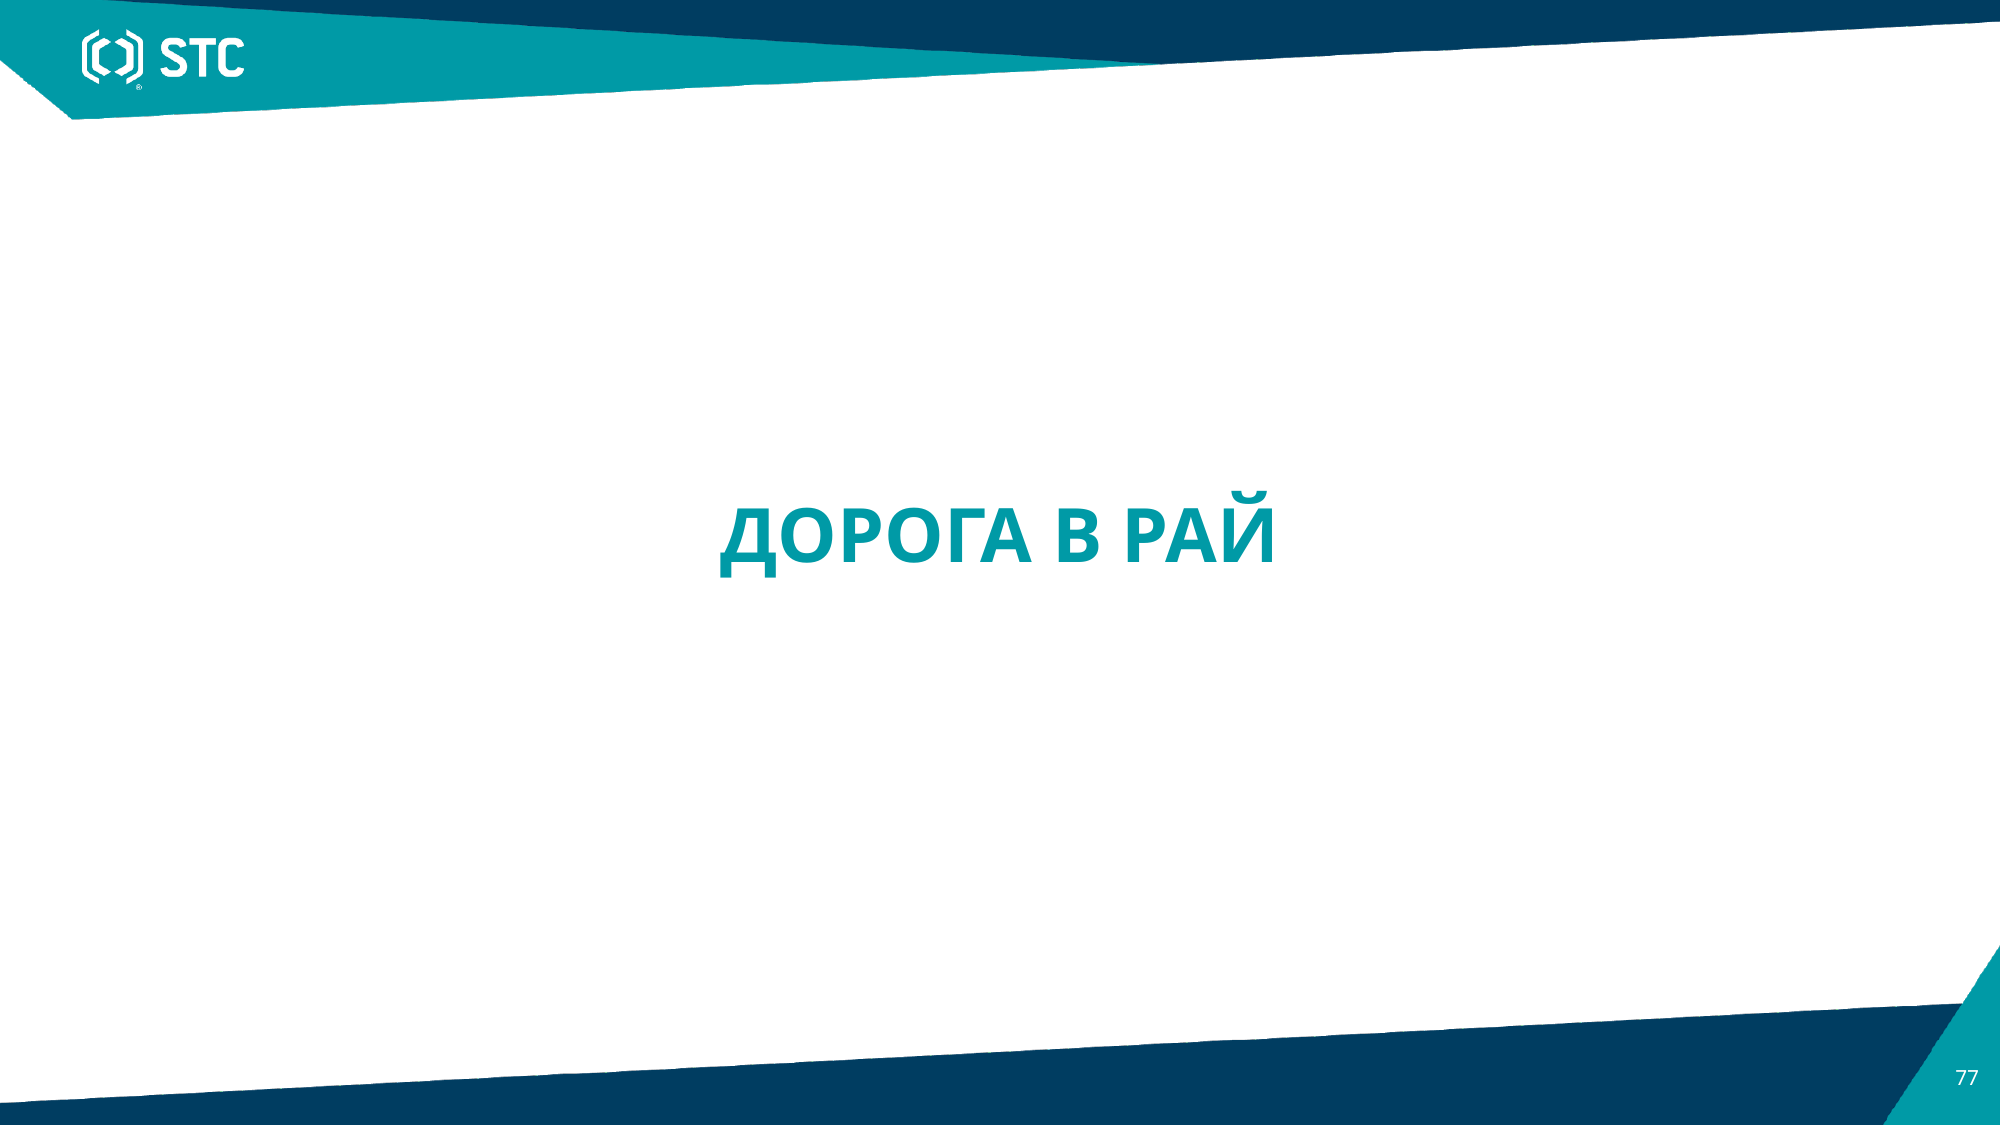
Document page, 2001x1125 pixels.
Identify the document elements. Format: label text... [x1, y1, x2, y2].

picture [0, 0, 2000, 1125]
text_box ДОРОГА В РАЙ [468, 480, 1532, 563]
